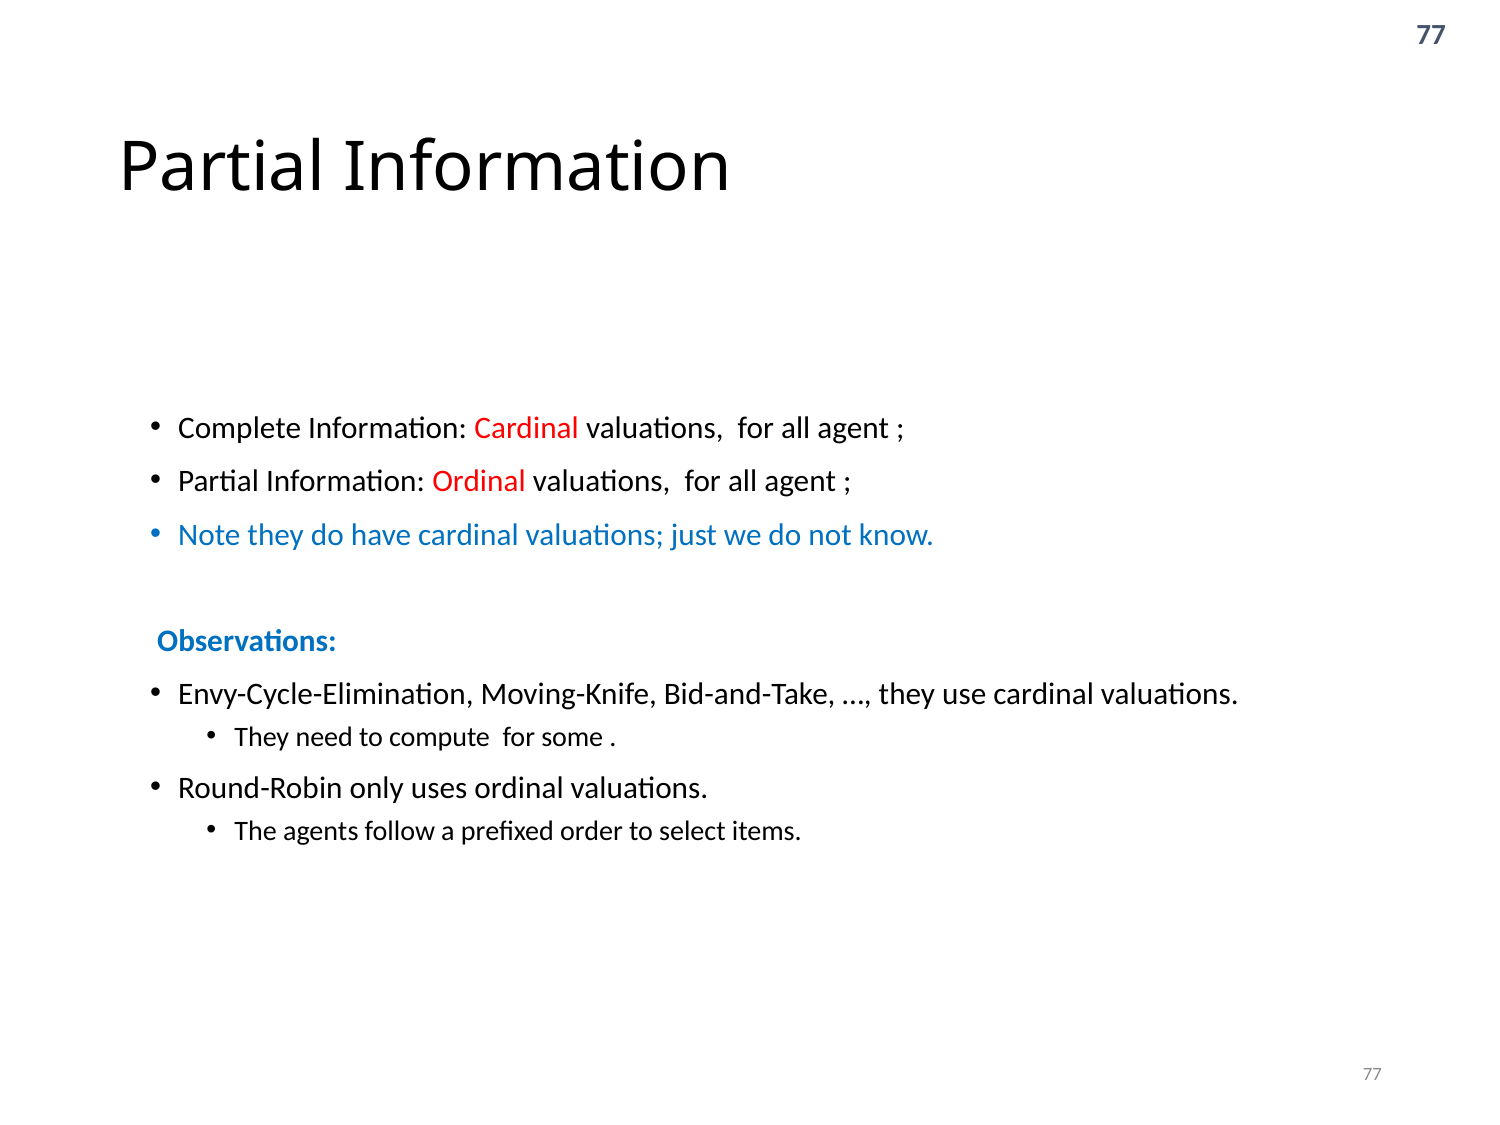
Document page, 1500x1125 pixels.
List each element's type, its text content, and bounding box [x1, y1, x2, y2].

title Partial Information [103, 59, 1397, 278]
slide_number 77 [1059, 1042, 1397, 1103]
